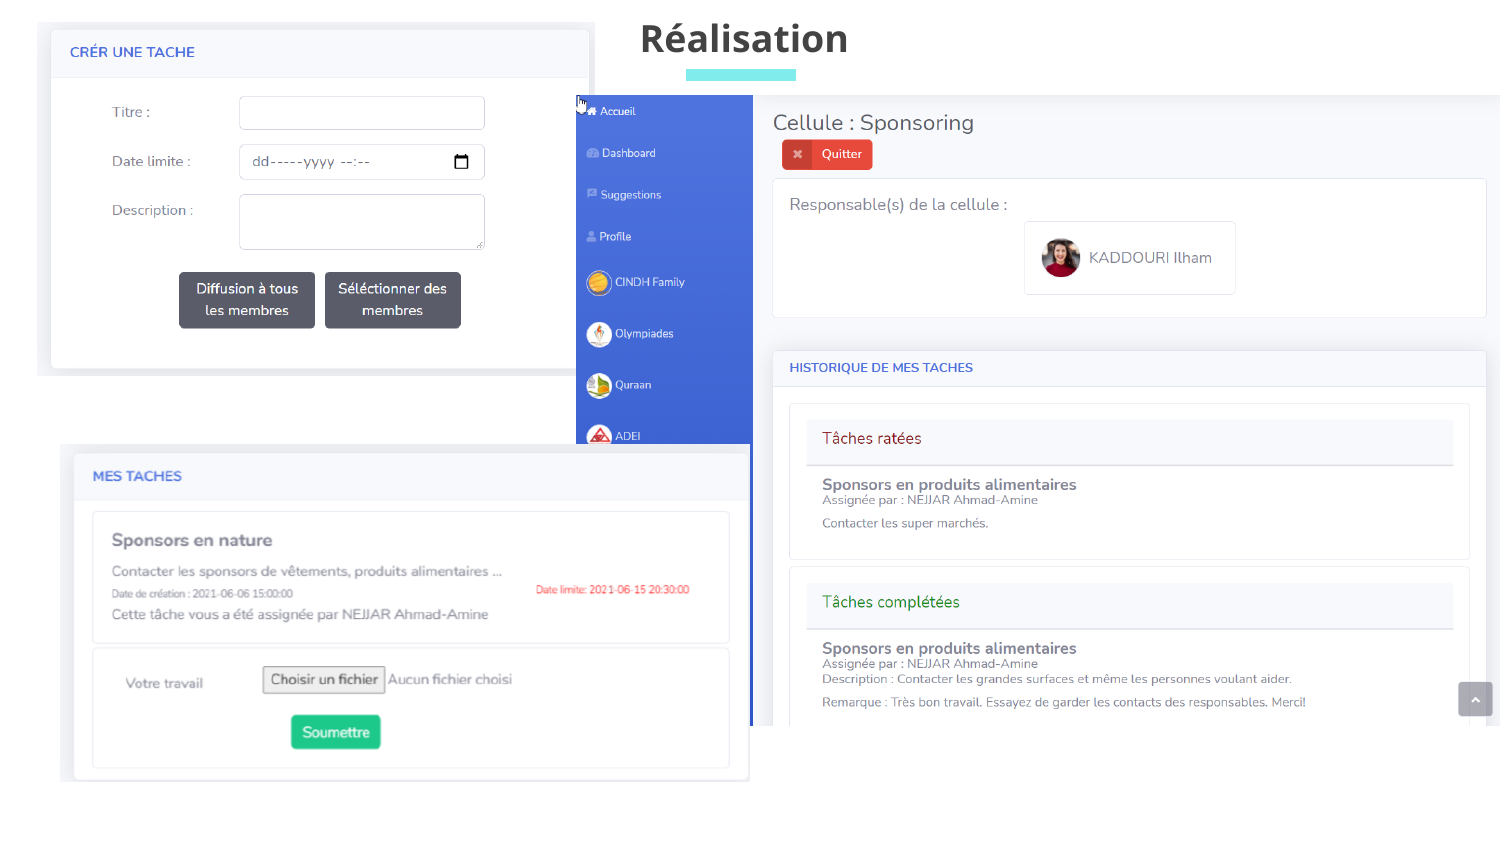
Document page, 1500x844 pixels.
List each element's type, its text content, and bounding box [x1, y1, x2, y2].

picture [37, 22, 1500, 782]
title Réalisation [624, 22, 878, 75]
